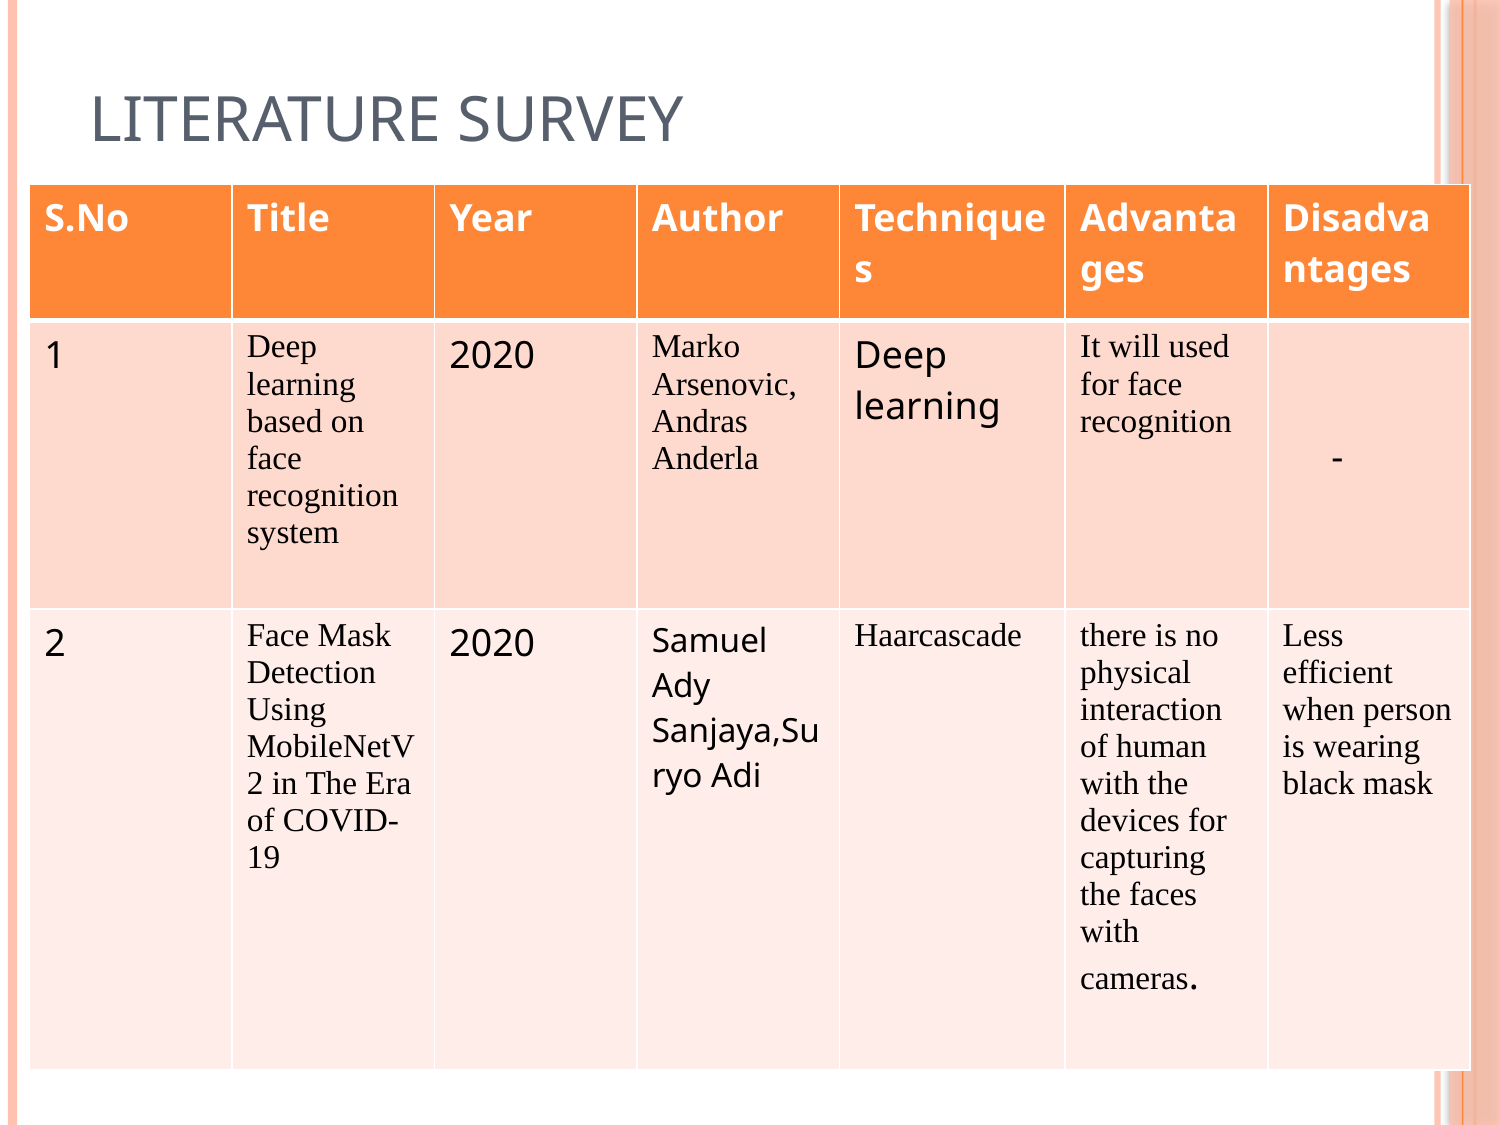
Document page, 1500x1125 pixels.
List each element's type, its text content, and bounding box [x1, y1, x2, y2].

table_cell It will used for face recognition [1066, 323, 1267, 608]
table_header S.No [30, 185, 231, 318]
title Literature Survey [75, 45, 1300, 161]
table_cell Less efficient when person is wearing black mask [1269, 610, 1469, 1069]
table_header Year [435, 185, 636, 318]
table_cell Haarcascade [840, 610, 1064, 1069]
table_cell 2020 [435, 323, 636, 608]
table_header Disadvantages [1269, 185, 1469, 318]
table_cell Samuel Ady Sanjaya,Suryo Adi [638, 610, 839, 1069]
table_header Techniques [840, 185, 1064, 318]
table_cell Face Mask Detection Using MobileNetV2 in The Era of COVID-19 [233, 610, 434, 1069]
table_cell Marko Arsenovic, Andras Anderla [638, 323, 839, 608]
table_header Advantages [1066, 185, 1267, 318]
table_header Author [638, 185, 839, 318]
table_header Title [233, 185, 434, 318]
table_cell 2020 [435, 610, 636, 1069]
table_cell Deep learning [840, 323, 1064, 608]
table_cell Deep learning based on face recognition system [233, 323, 434, 608]
table_cell there is no physical interaction of human with the devices for capturing the faces with cameras. [1066, 610, 1267, 1069]
table_cell - [1269, 323, 1469, 608]
table_cell 2 [30, 610, 231, 1069]
table_cell 1 [30, 323, 231, 608]
